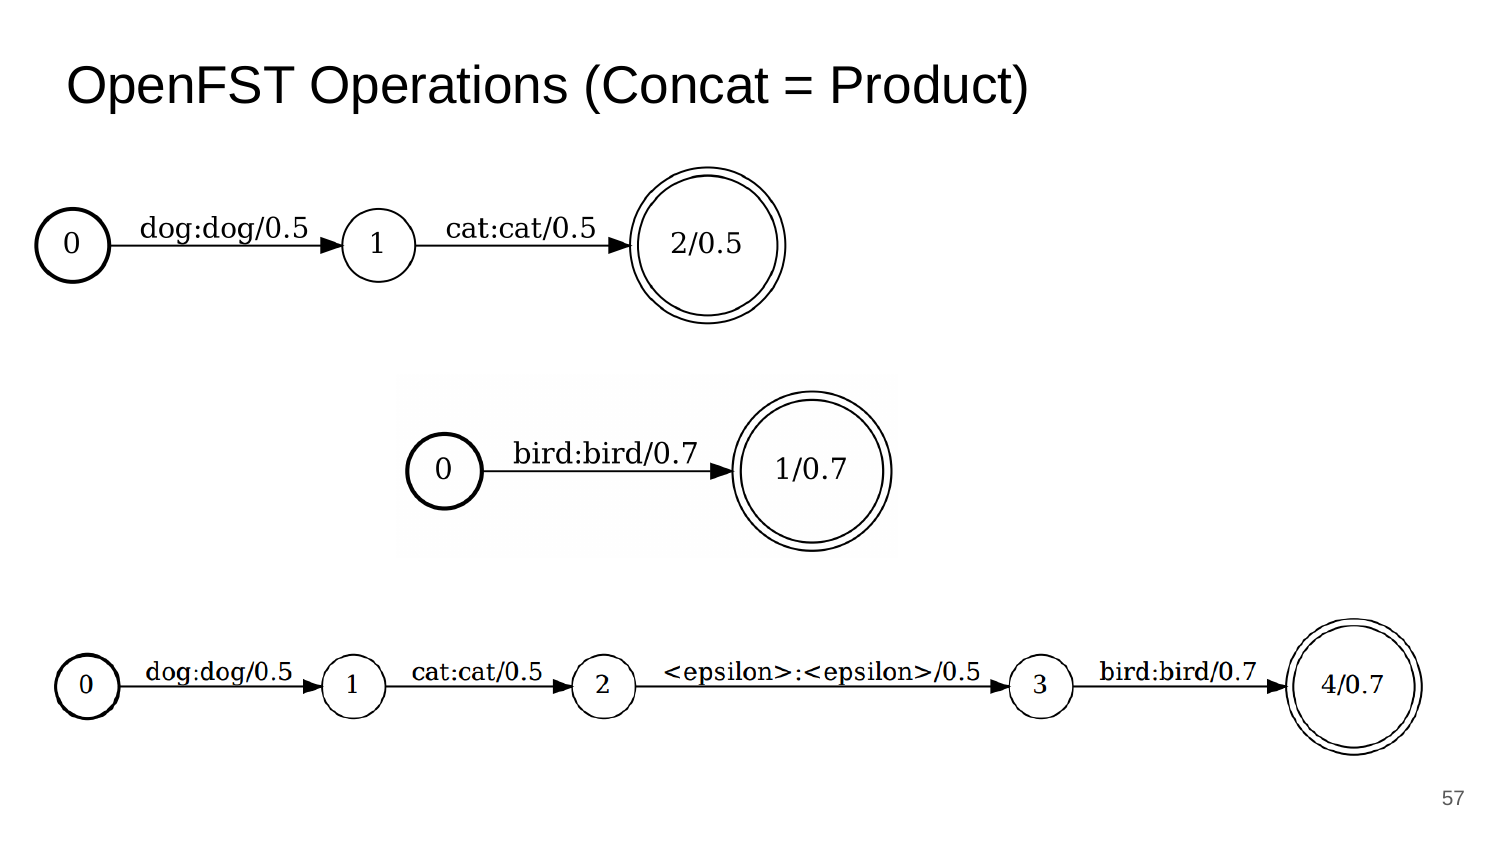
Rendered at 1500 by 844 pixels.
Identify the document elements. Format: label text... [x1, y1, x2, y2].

slide_number ‹#› [1389, 764, 1480, 830]
picture [24, 154, 796, 331]
picture [37, 592, 1436, 776]
picture [396, 374, 898, 559]
title OpenFST Operations (Concat = Product) [51, 35, 1449, 130]
